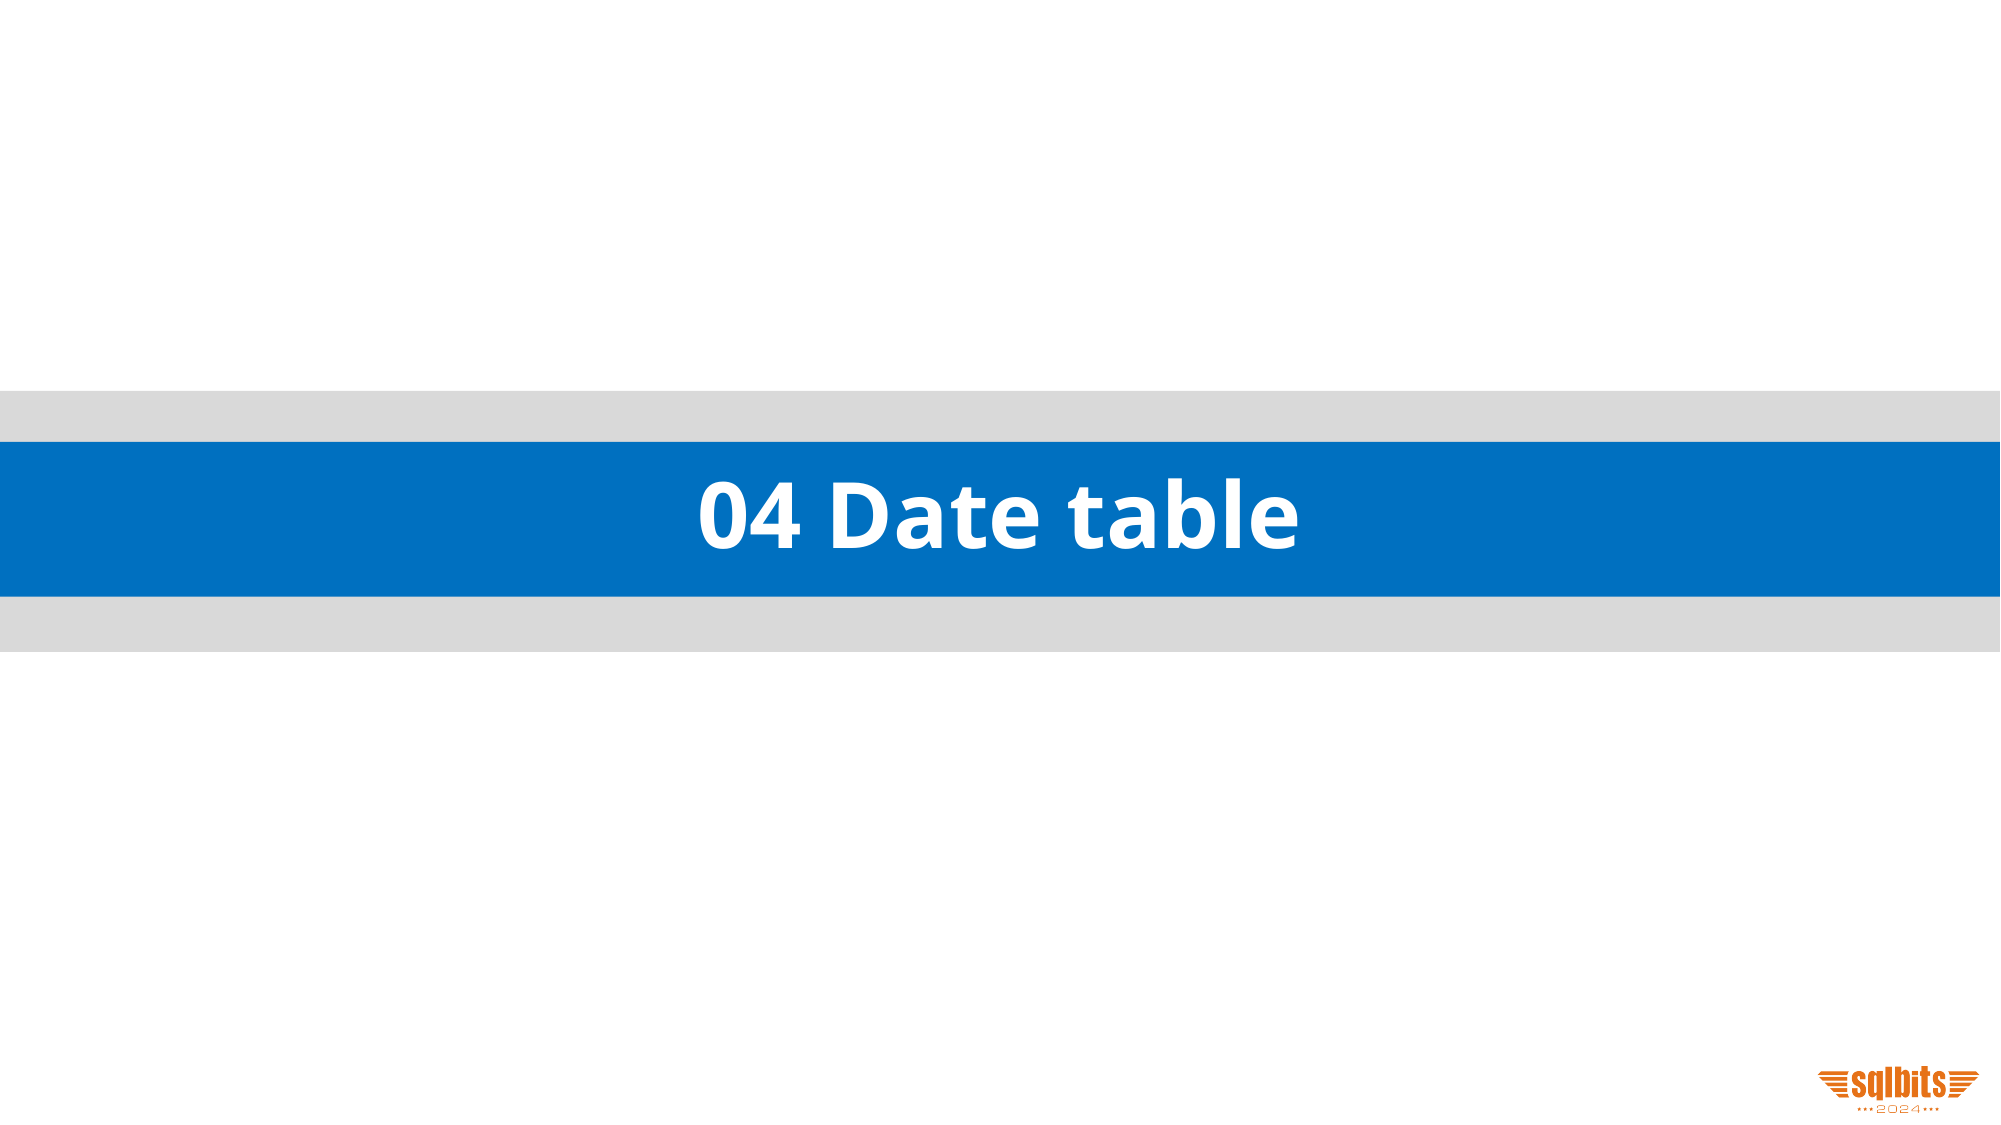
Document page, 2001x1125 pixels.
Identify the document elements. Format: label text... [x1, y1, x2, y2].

title 04 Date table [0, 441, 2000, 597]
picture [1817, 1066, 1980, 1113]
